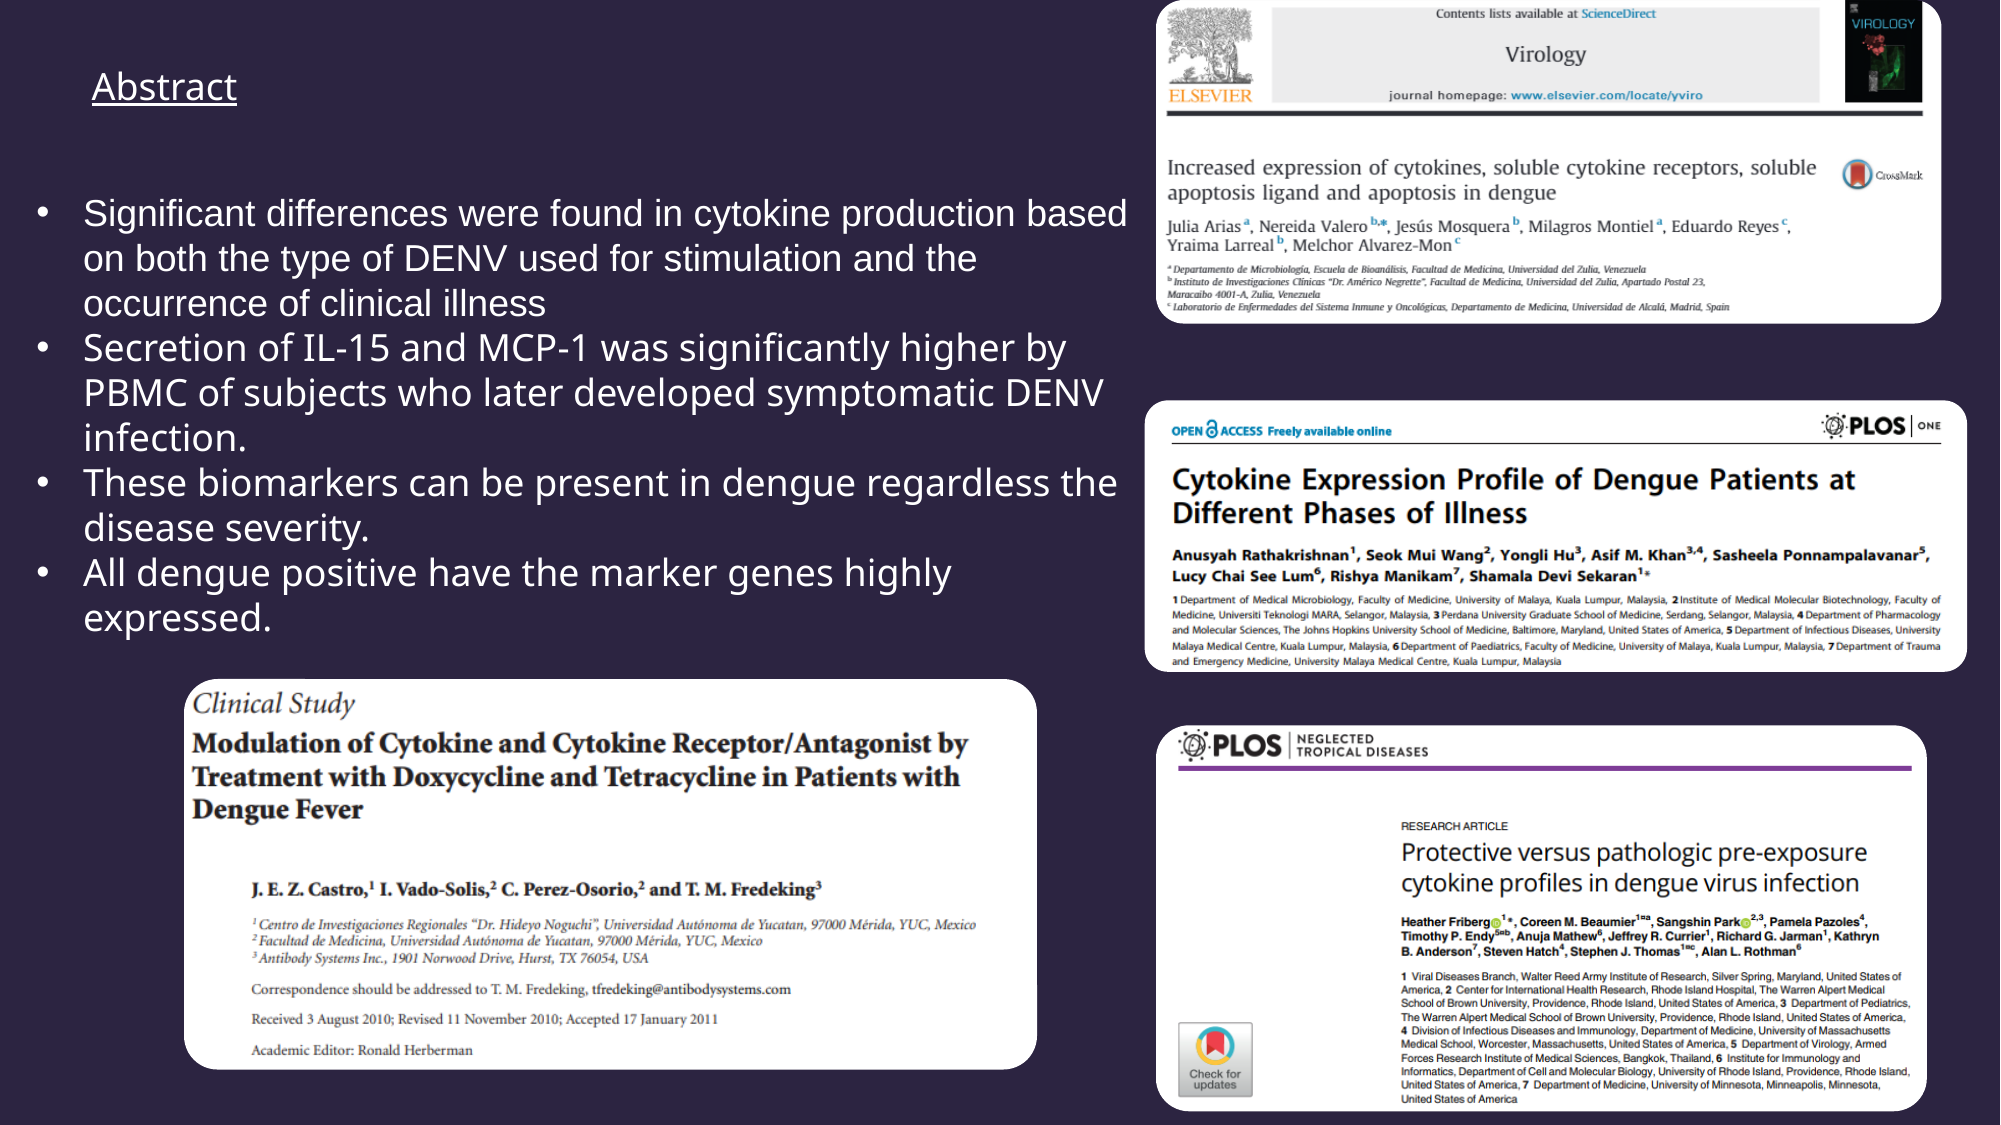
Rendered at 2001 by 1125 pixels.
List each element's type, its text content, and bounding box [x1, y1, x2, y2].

text_box Abstract [76, 55, 580, 116]
picture [1155, 0, 1942, 324]
picture [1144, 400, 1968, 672]
picture [183, 678, 1038, 1070]
picture [1155, 725, 1927, 1112]
text_box Significant differences were found in cytokine production based on both the type of DENV used for stimulation and the occurrence of clinical illness Secretion of IL-15 and MCP-1 was significantly higher by PBMC of subjects who later developed symptomatic DENV infection. These biomarkers can be present in dengue regardless the disease severity. All dengue positive have the marker genes highly expressed. [21, 181, 1156, 647]
